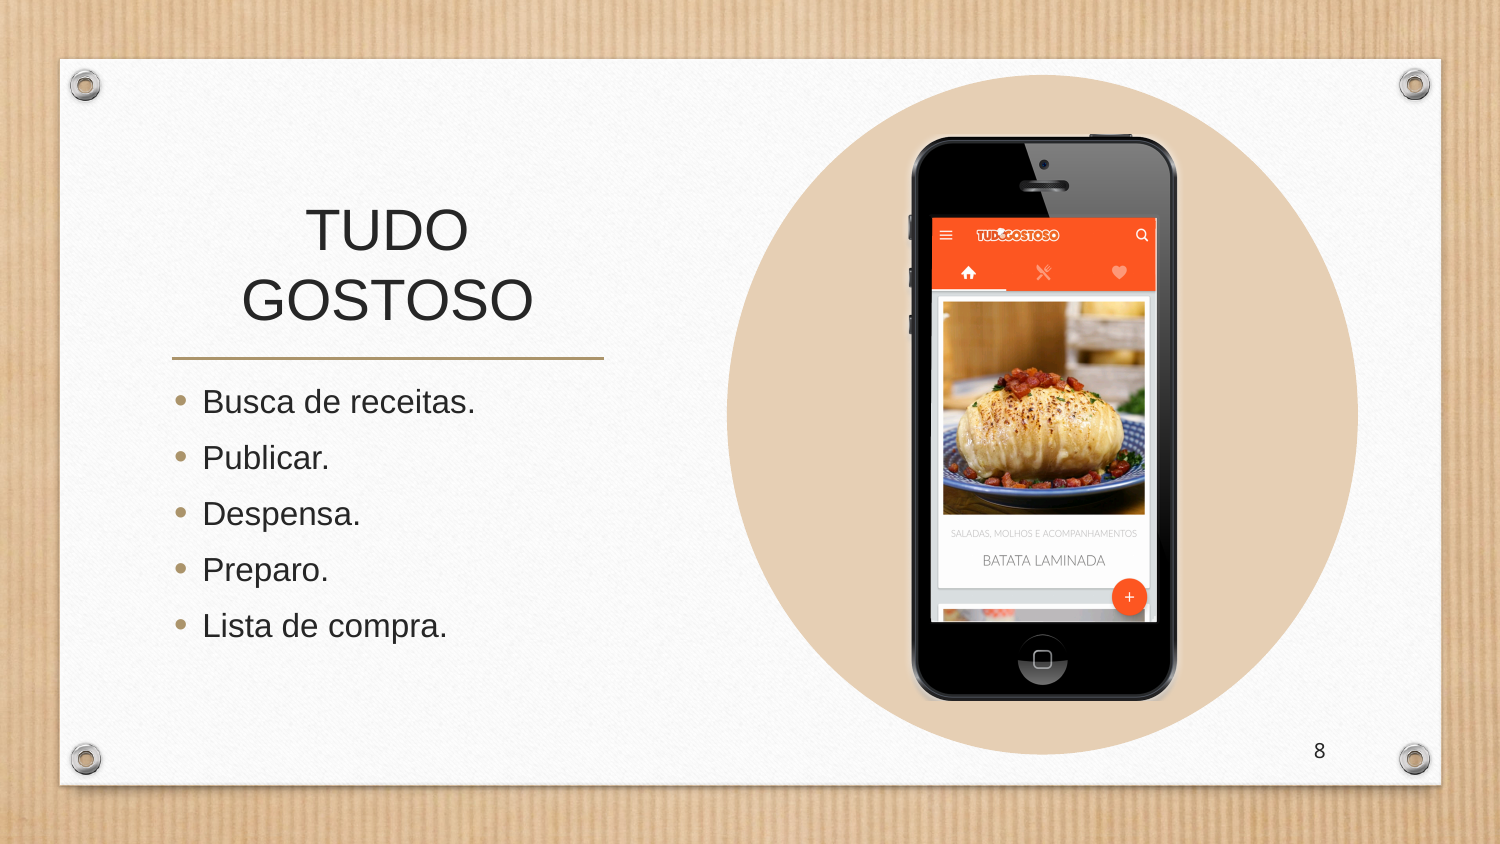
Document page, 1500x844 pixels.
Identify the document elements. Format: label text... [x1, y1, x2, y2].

text_box [894, 73, 1191, 113]
text_box [895, 717, 1190, 756]
picture [0, 0, 1500, 844]
text_box [725, 142, 852, 688]
list Busca de receitas. Publicar. Despensa. Preparo. Lista de compra. [159, 372, 617, 673]
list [852, 113, 1455, 717]
slide_number 8 [1273, 734, 1341, 769]
title TUDO GOSTOSO [159, 170, 617, 340]
